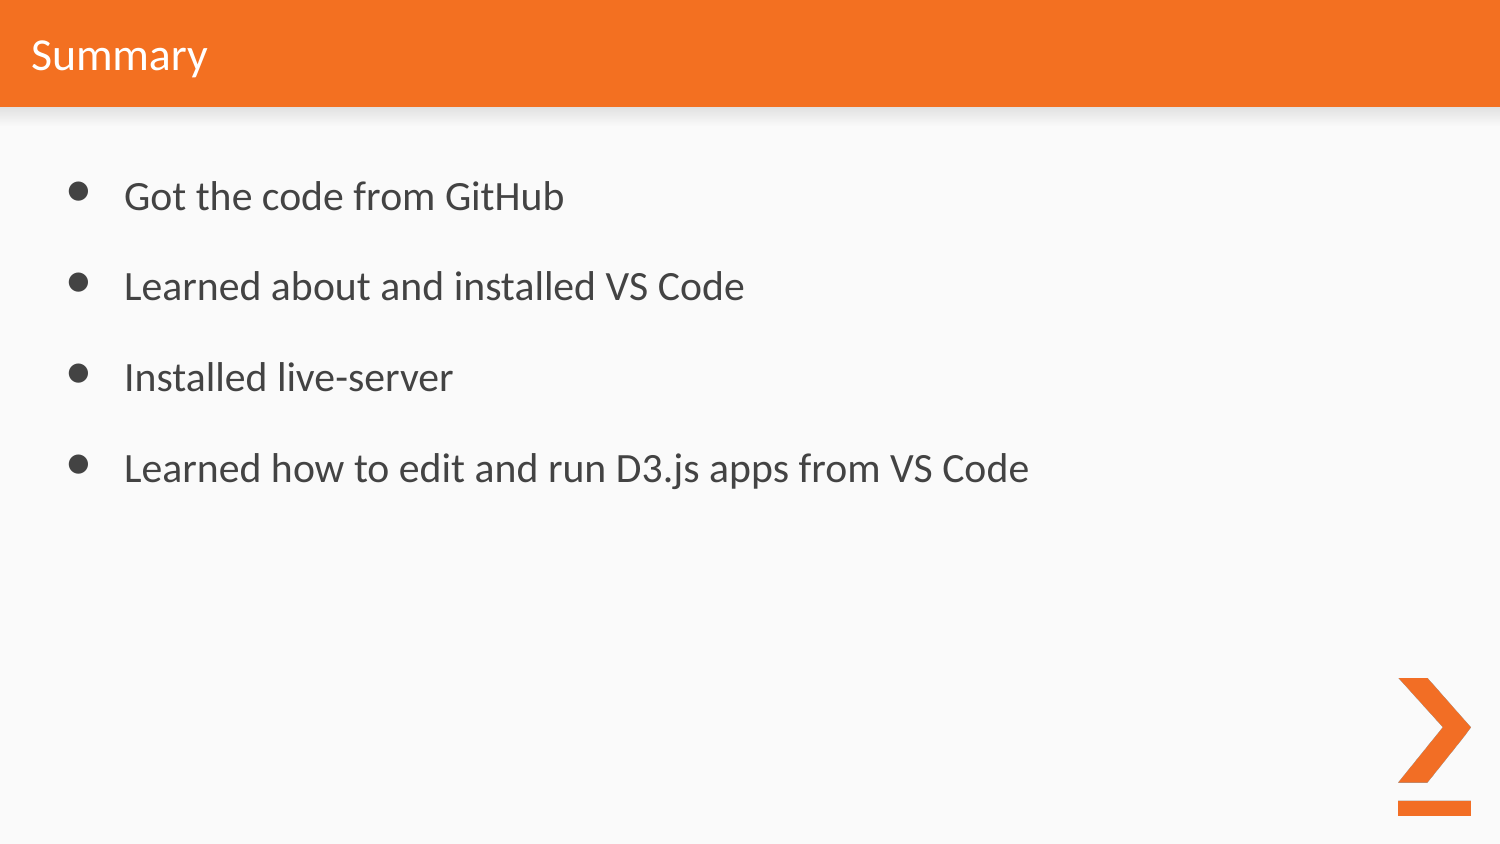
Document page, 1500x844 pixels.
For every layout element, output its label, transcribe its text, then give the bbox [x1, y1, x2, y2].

list Got the code from GitHub Learned about and installed VS Code Installed live-server Learned how to edit and run D3.js apps from VS Code [34, 145, 1465, 806]
picture [1398, 678, 1471, 816]
title Summary [16, 2, 1464, 102]
